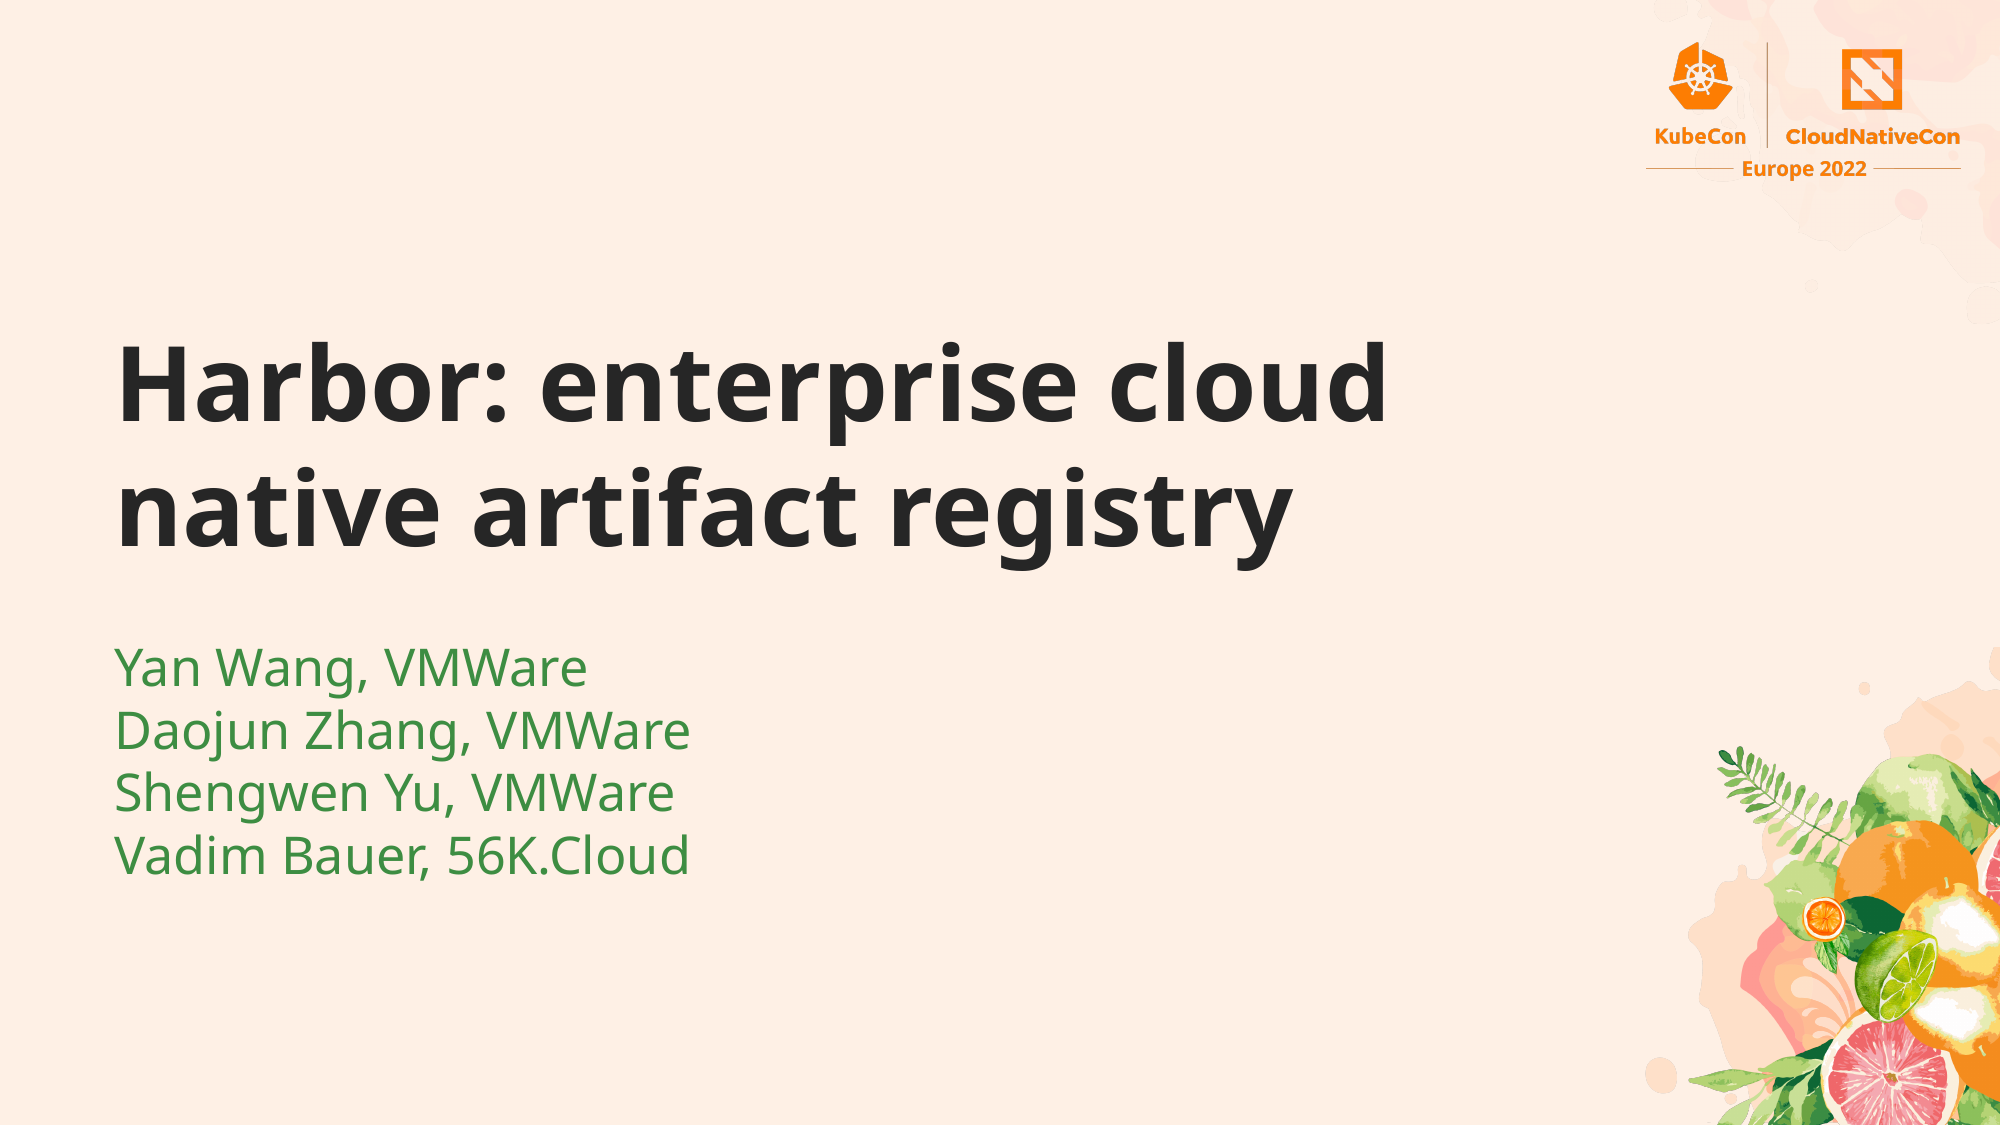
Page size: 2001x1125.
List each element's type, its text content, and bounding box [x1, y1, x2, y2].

text_box Yan Wang, VMWare Daojun Zhang, VMWare Shengwen Yu, VMWare Vadim Bauer, 56K.Cloud [99, 627, 1238, 893]
text_box Harbor: enterprise cloud native artifact registry [99, 310, 1583, 575]
picture [0, 0, 2000, 1125]
